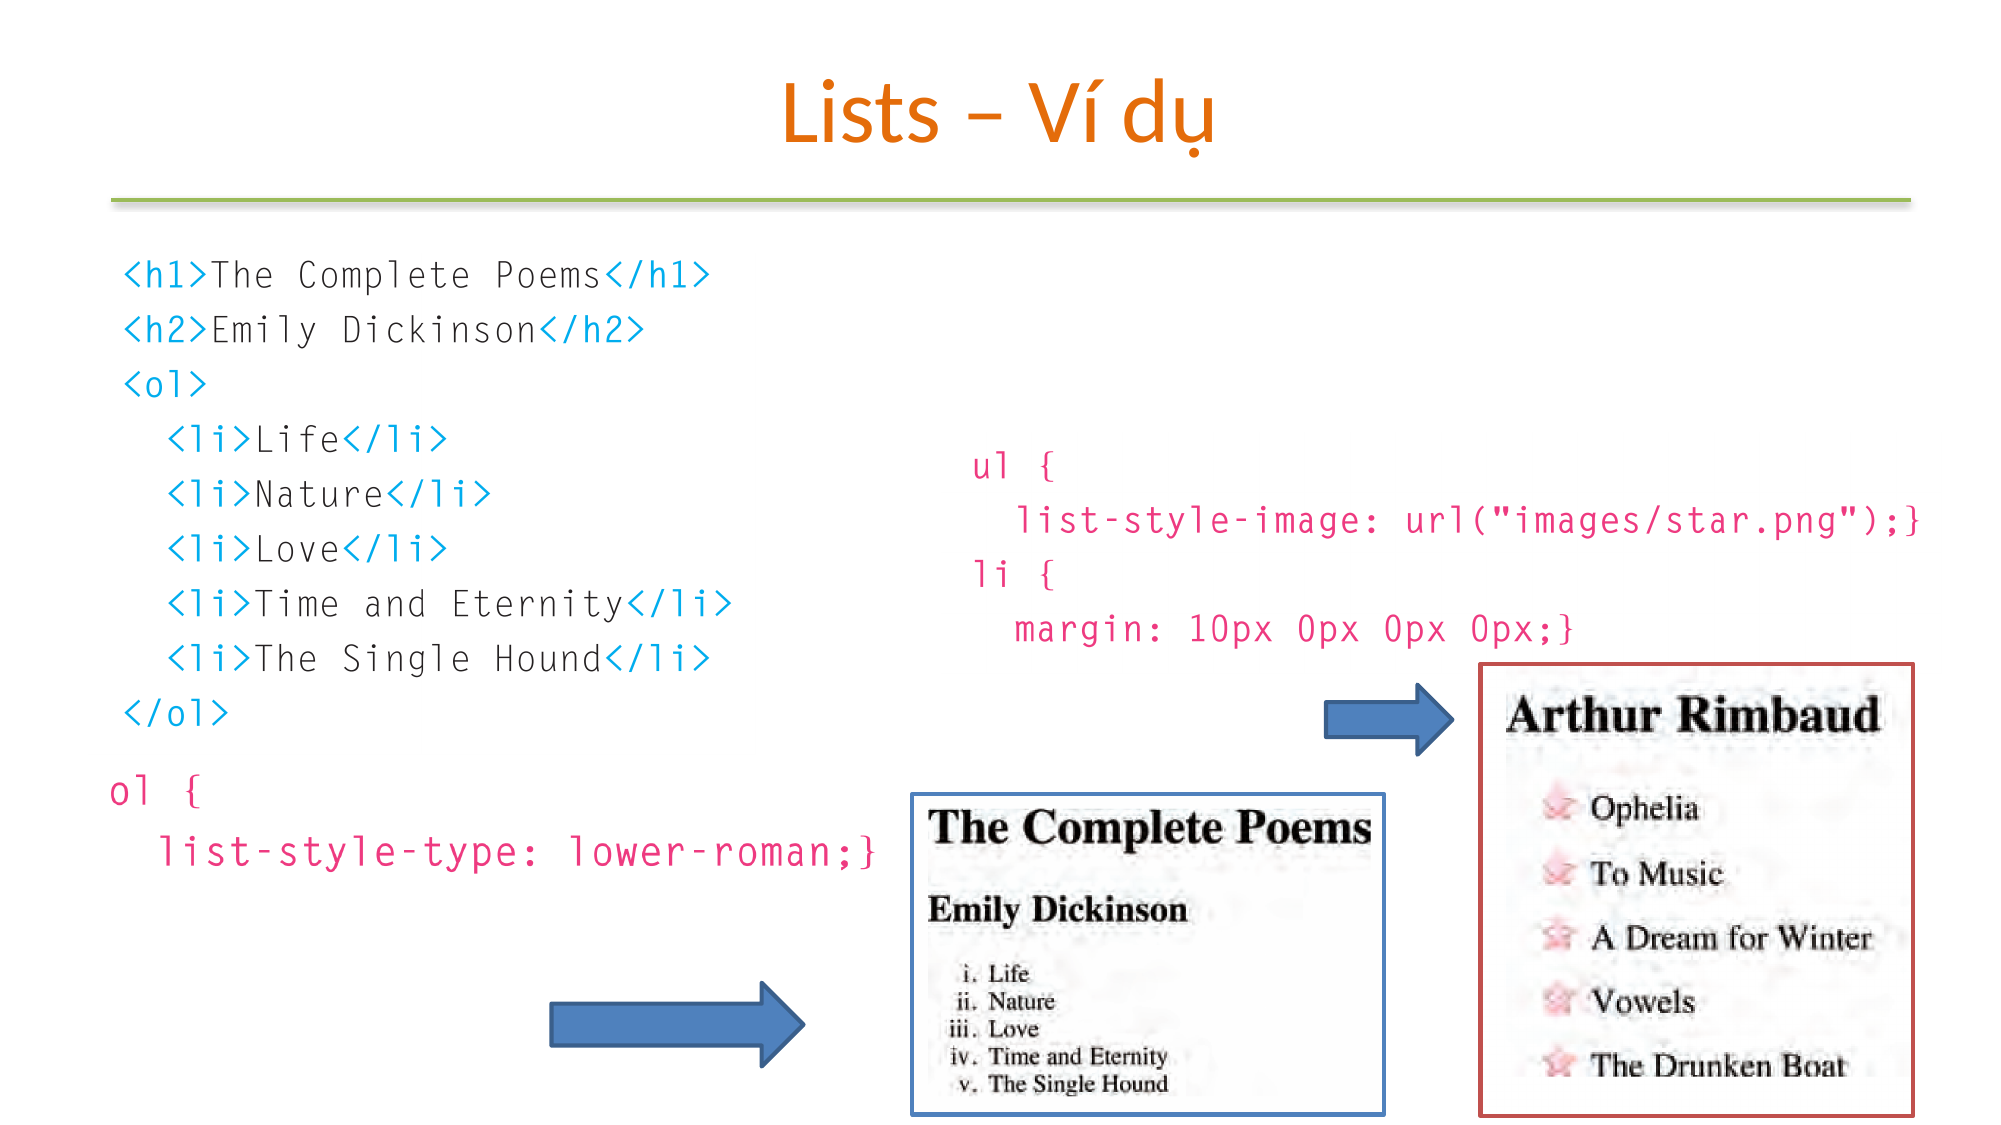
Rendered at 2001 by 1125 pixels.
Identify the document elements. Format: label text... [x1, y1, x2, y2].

title Lists – Ví dụ [99, 12, 1900, 200]
text_box [1323, 683, 1455, 757]
picture [88, 253, 895, 894]
picture [914, 795, 1382, 1113]
text_box [549, 980, 806, 1069]
picture [940, 432, 1942, 1114]
